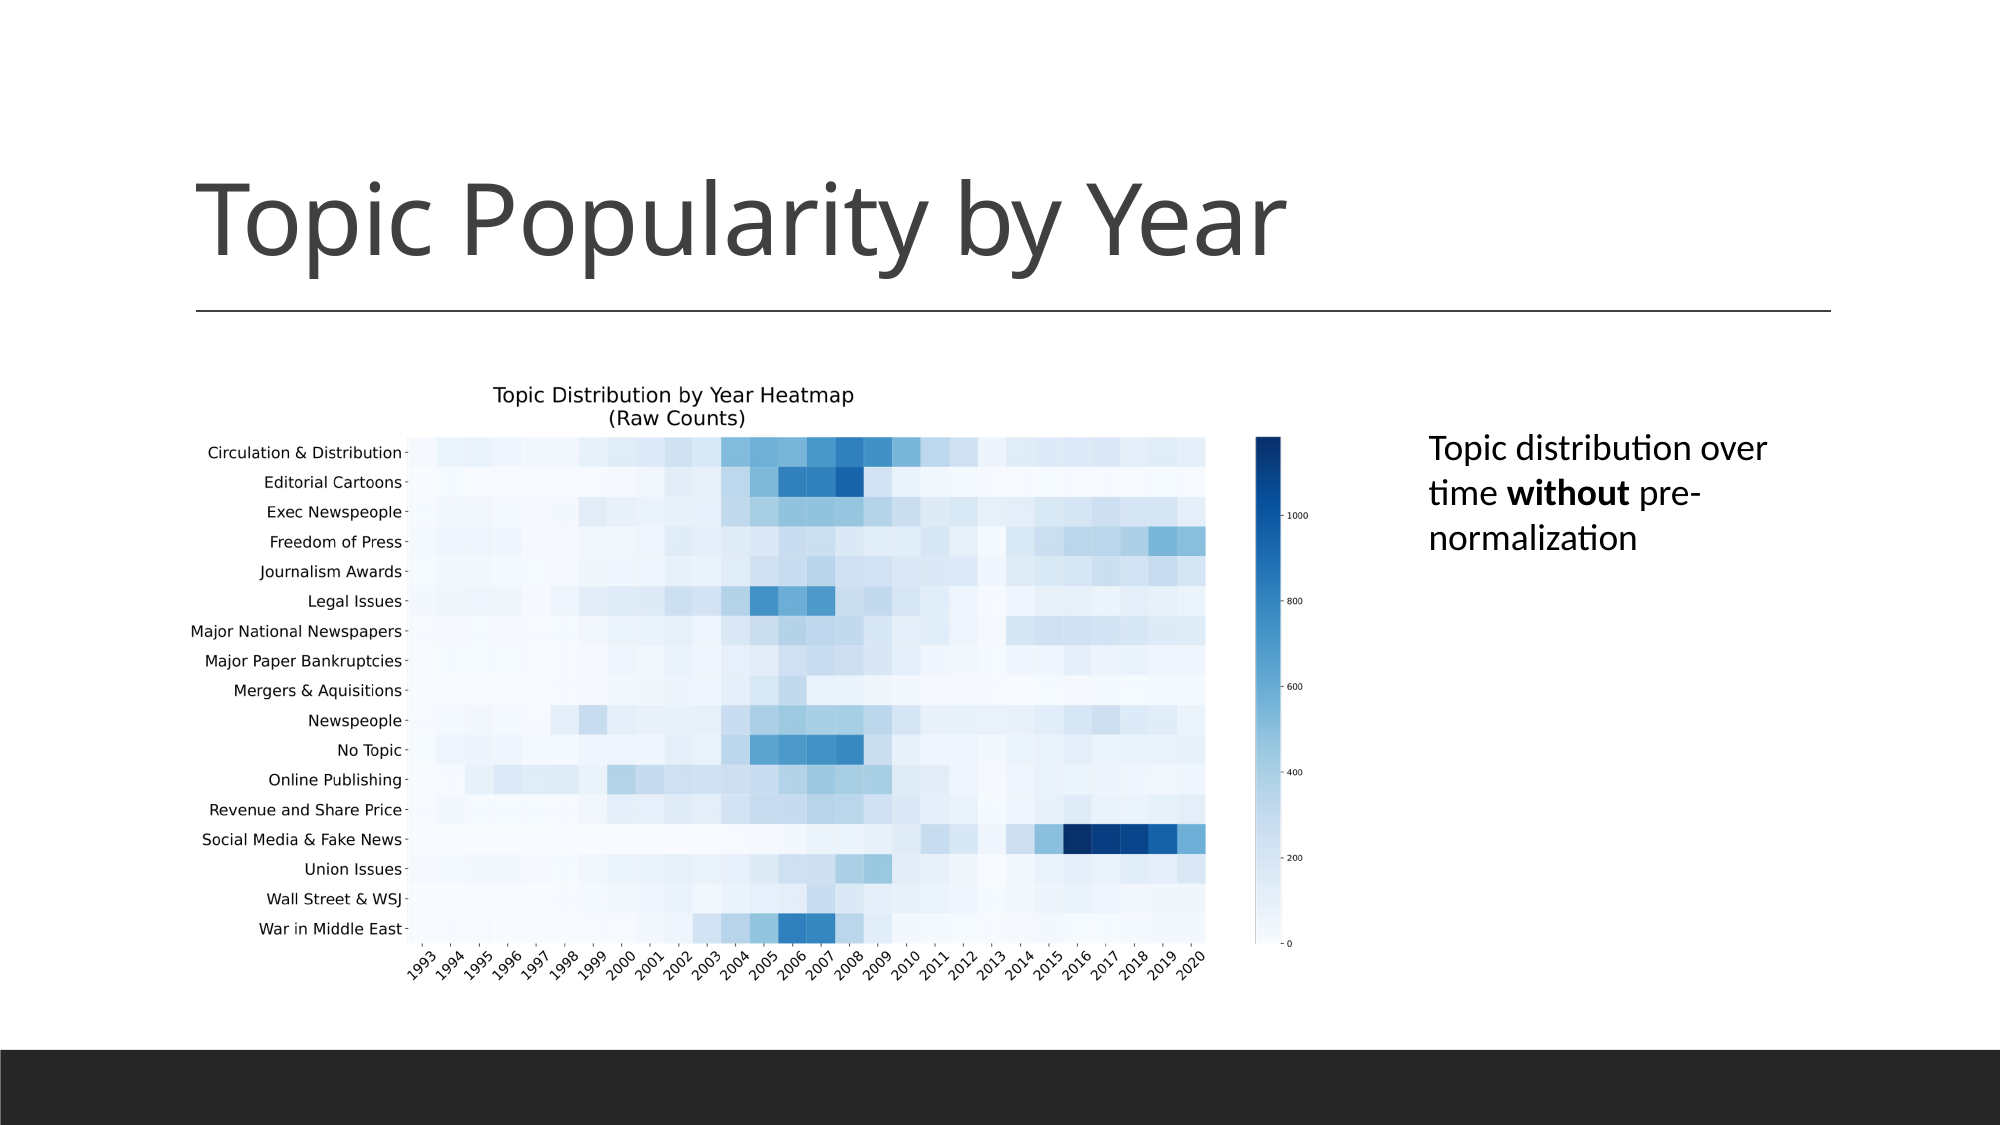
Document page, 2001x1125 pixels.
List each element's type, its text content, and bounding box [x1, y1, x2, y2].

picture [179, 374, 1415, 993]
title Topic Popularity by Year [180, 47, 1830, 285]
text_box Topic distribution over time without pre-normalization [1423, 415, 1795, 566]
